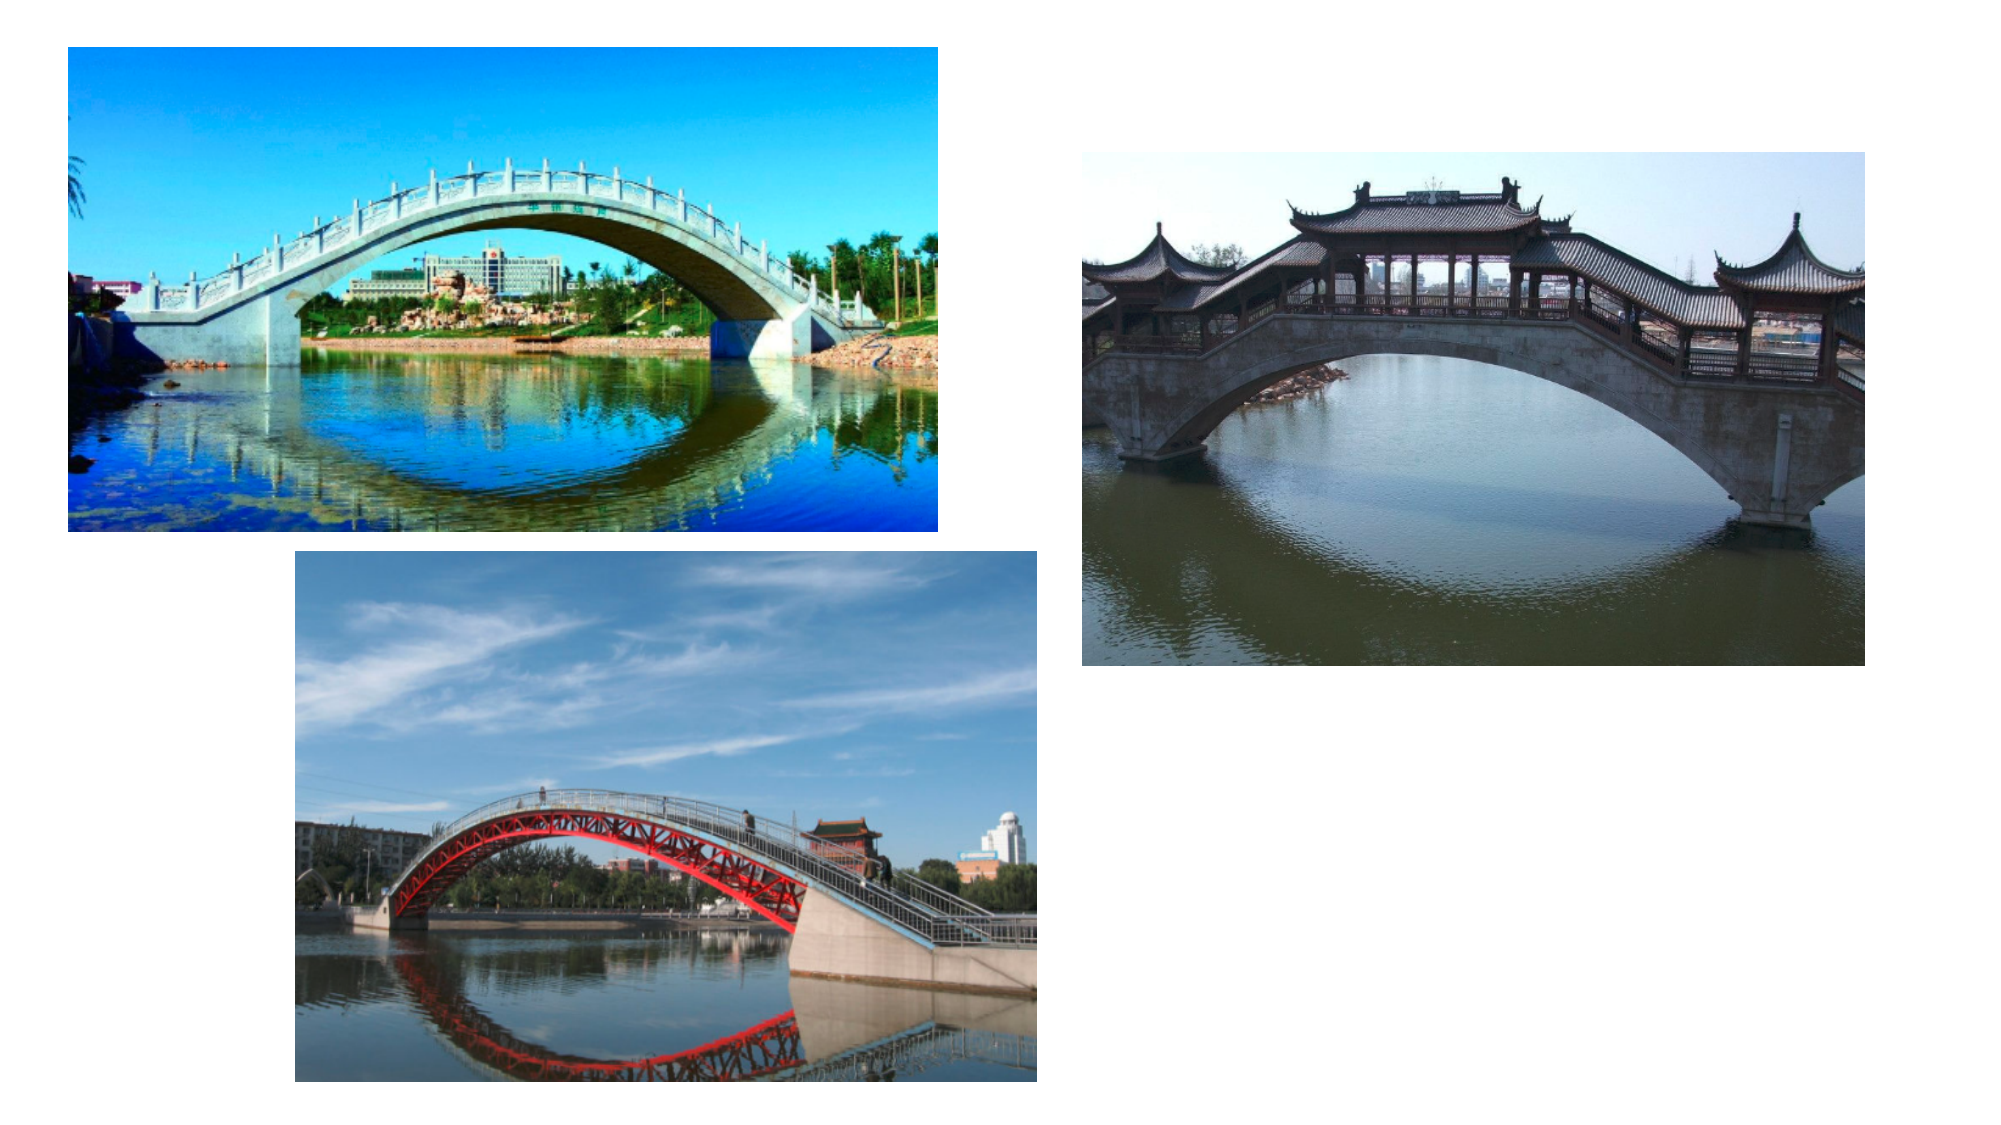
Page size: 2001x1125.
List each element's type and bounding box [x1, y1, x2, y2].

picture [295, 551, 1037, 1082]
picture [454, 132, 467, 141]
picture [421, 136, 438, 143]
picture [456, 120, 466, 126]
picture [68, 47, 938, 532]
picture [1082, 152, 1865, 666]
